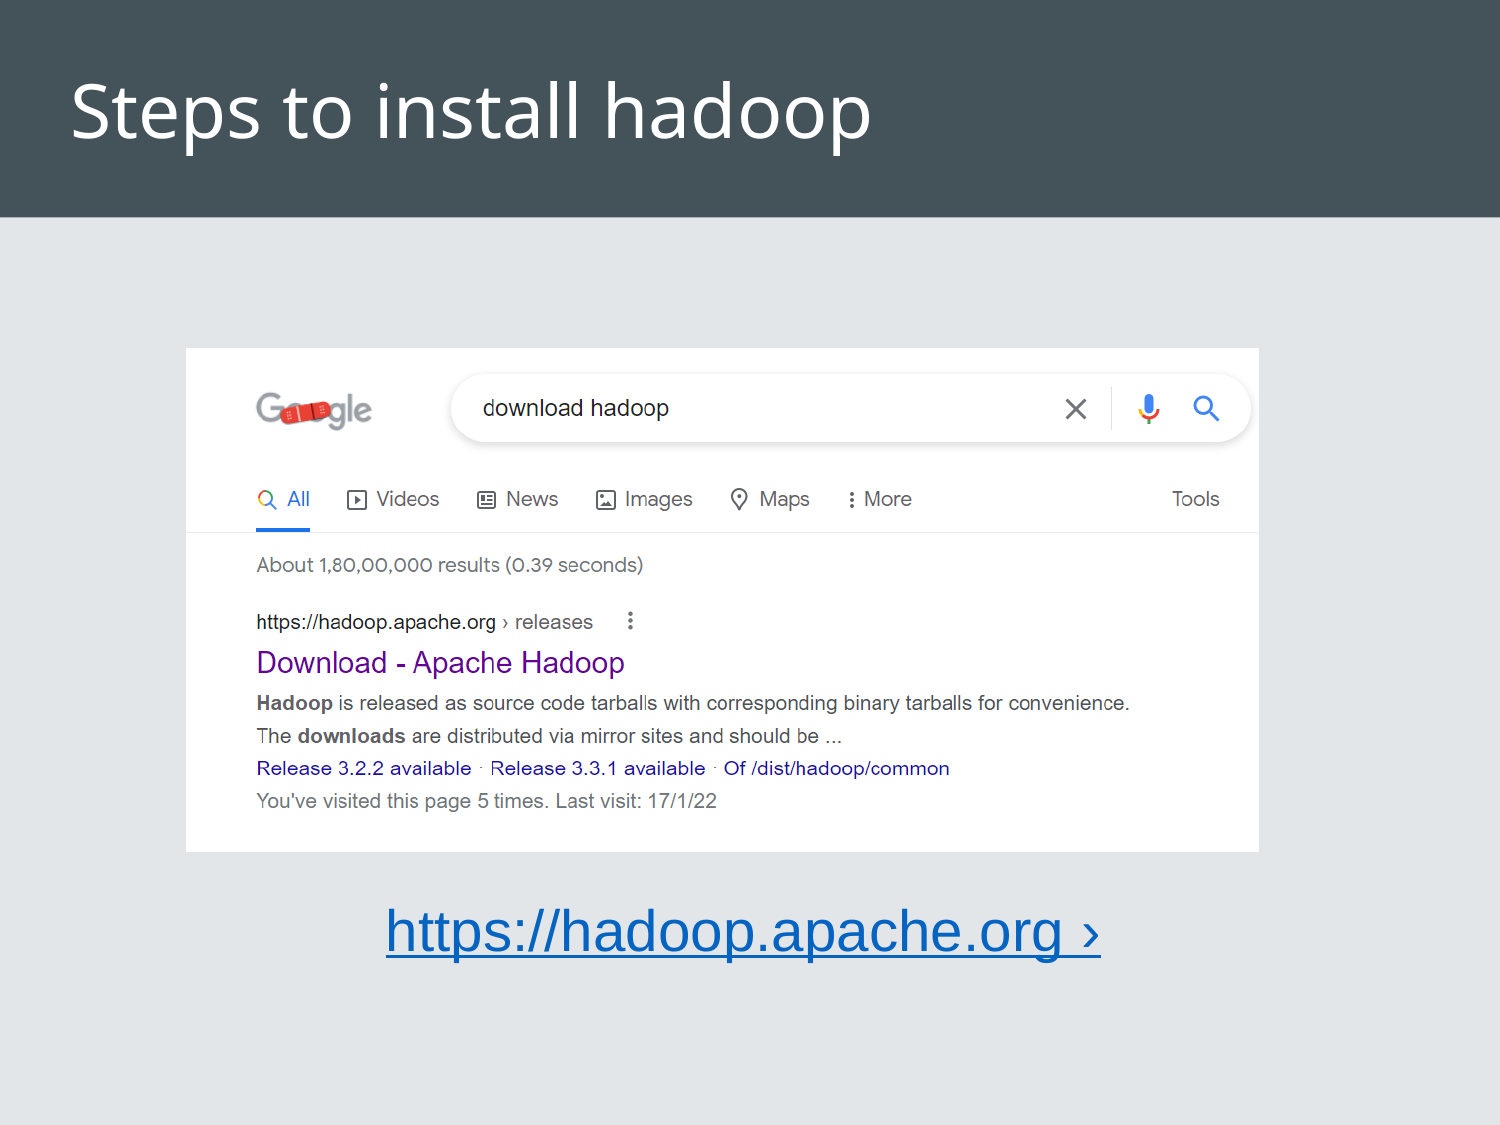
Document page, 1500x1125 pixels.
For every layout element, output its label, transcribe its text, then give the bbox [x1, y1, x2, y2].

list https://hadoop.apache.org › [71, 851, 1416, 1125]
title Steps to install hadoop [55, 0, 1432, 218]
picture [186, 348, 1259, 852]
